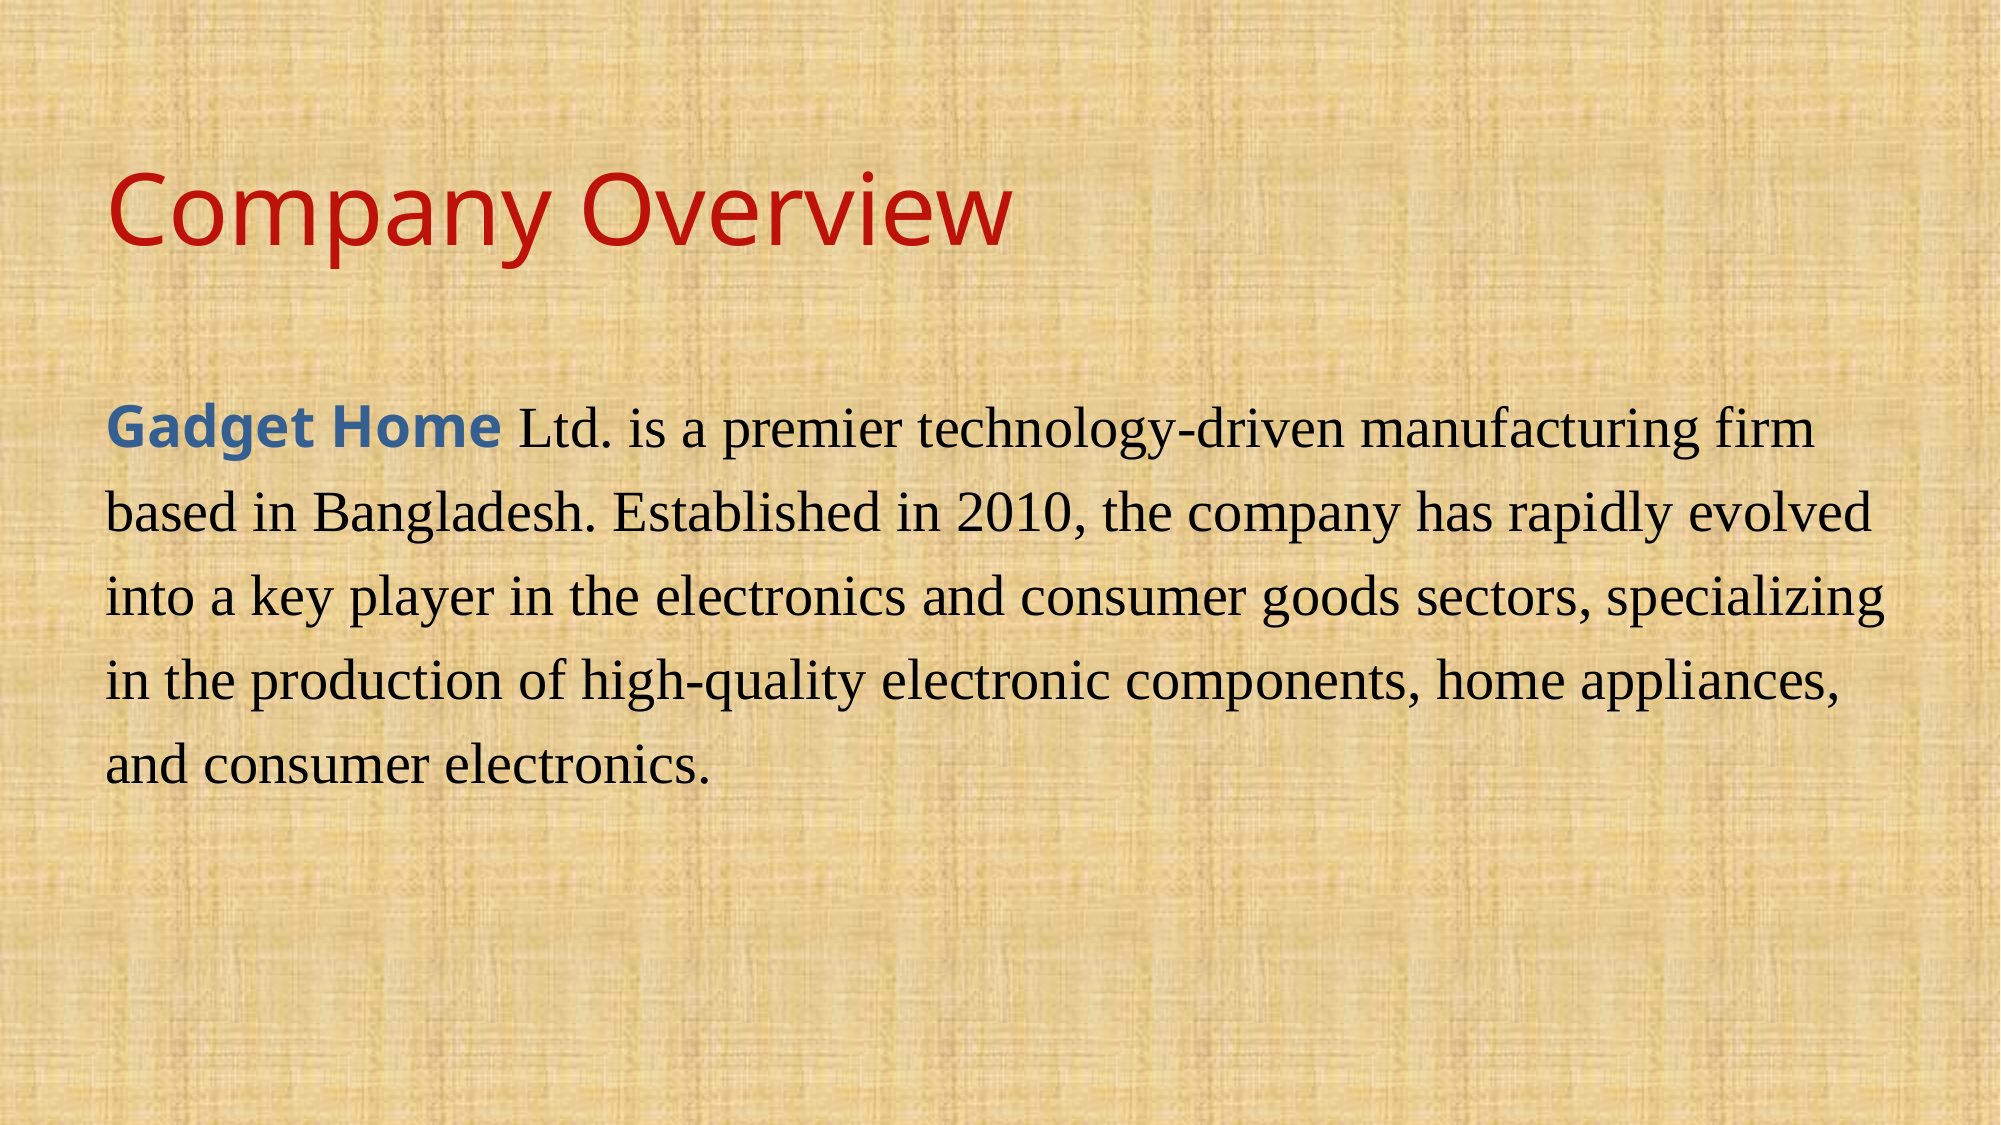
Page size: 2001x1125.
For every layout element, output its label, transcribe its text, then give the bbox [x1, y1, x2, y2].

list Gadget Home Ltd. is a premier technology-driven manufacturing firm based in Bangladesh. Established in 2010, the company has rapidly evolved into a key player in the electronics and consumer goods sectors, specializing in the production of high-quality electronic components, home appliances, and consumer electronics. [90, 319, 1910, 969]
picture [0, 0, 2001, 1125]
title Company Overview [90, 156, 1154, 319]
